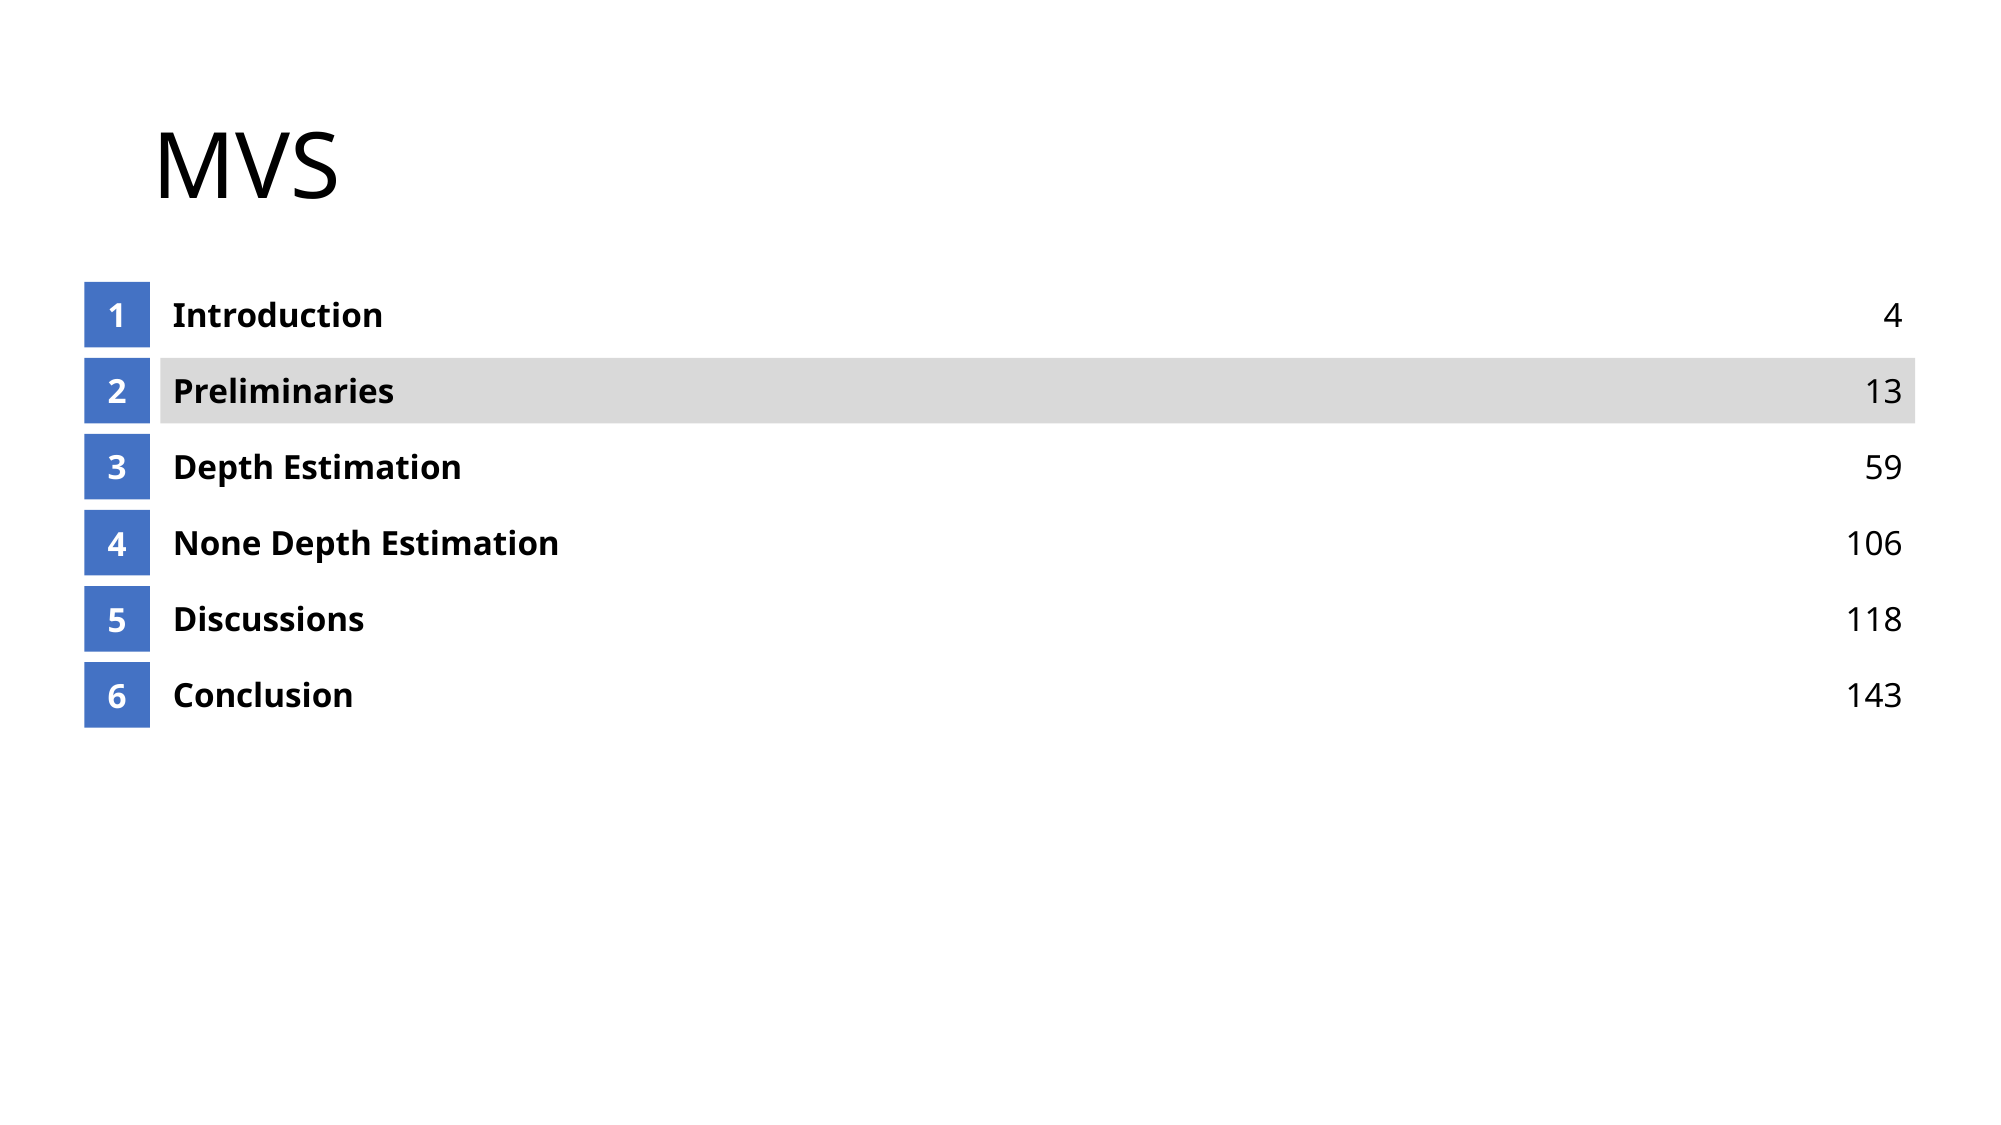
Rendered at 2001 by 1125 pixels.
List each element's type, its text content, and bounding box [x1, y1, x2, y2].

title MVS [137, 59, 1863, 278]
text_box None Depth Estimation [159, 509, 757, 577]
text_box 13 [1884, 357, 1904, 424]
text_box Depth Estimation [159, 433, 757, 500]
text_box [757, 357, 1884, 424]
text_box 118 [1884, 585, 1904, 653]
text_box 4 [83, 509, 151, 577]
text_box 5 [83, 585, 151, 653]
text_box 2 [83, 357, 151, 424]
text_box 59 [1884, 433, 1904, 500]
text_box Preliminaries [159, 357, 757, 424]
text_box 6 [83, 661, 151, 729]
text_box Conclusion [159, 661, 757, 729]
text_box 3 [83, 433, 151, 500]
text_box Discussions [159, 585, 757, 653]
text_box 143 [1884, 661, 1904, 729]
text_box 106 [1884, 509, 1904, 577]
text_box [1904, 357, 1916, 424]
text_box Introduction [159, 281, 757, 348]
text_box 4 [1884, 281, 1904, 348]
text_box 1 [83, 281, 151, 348]
